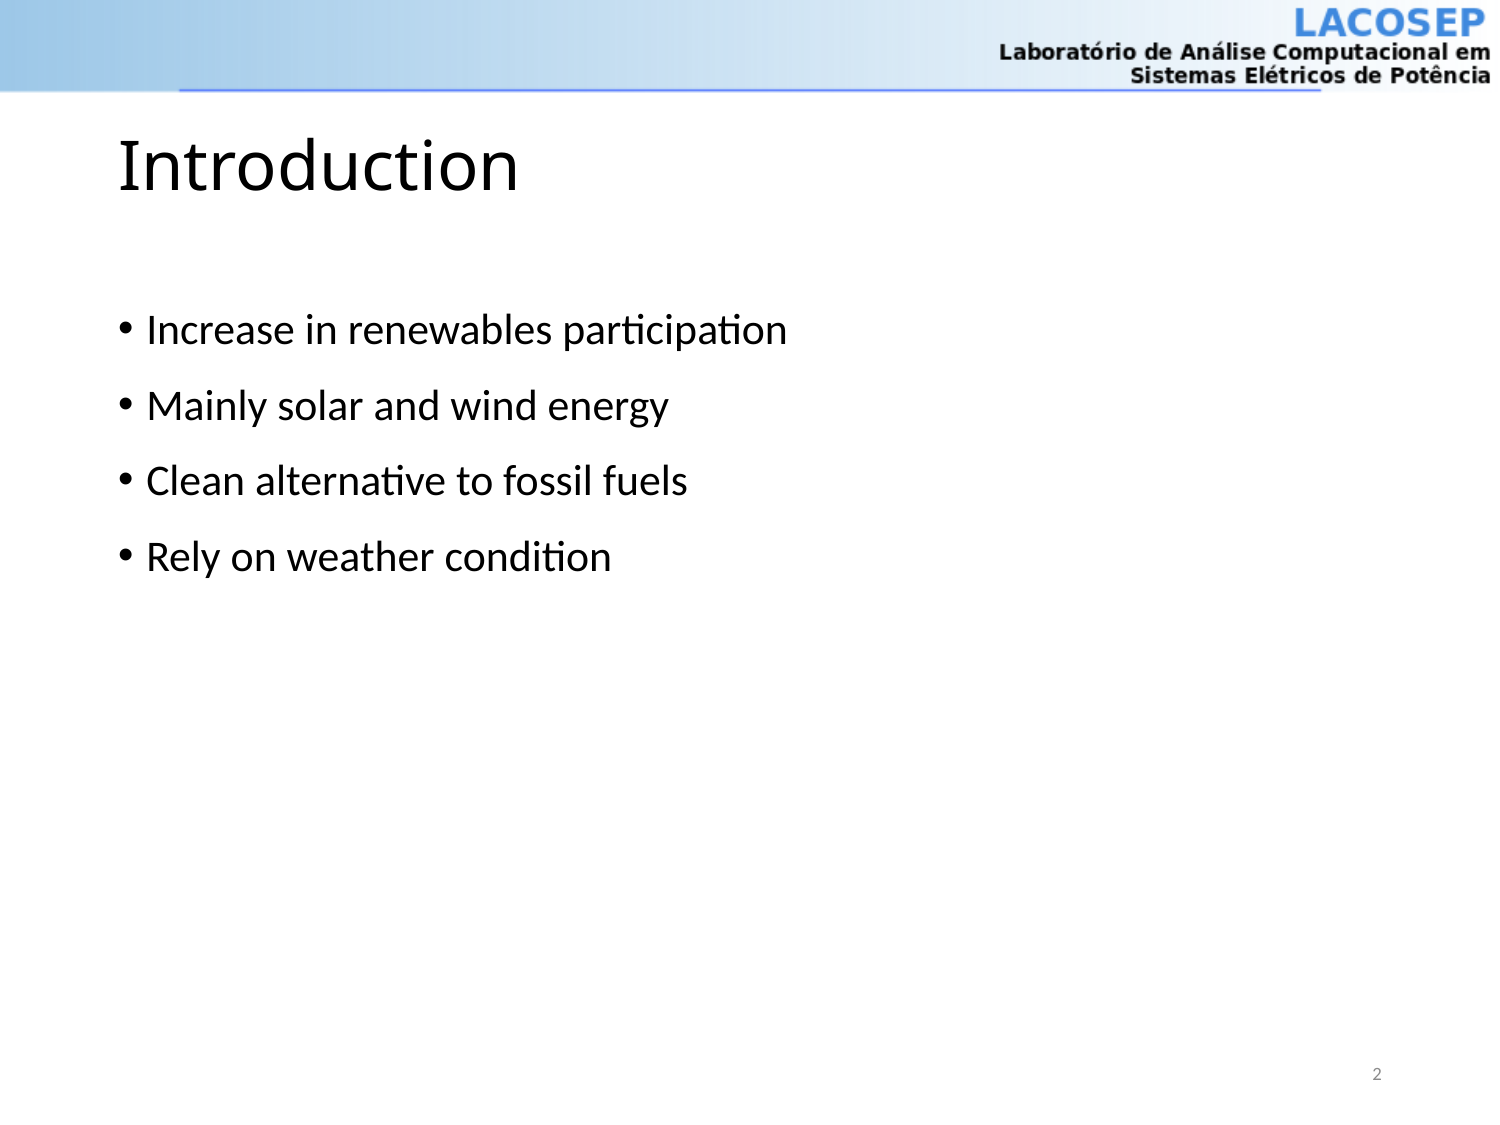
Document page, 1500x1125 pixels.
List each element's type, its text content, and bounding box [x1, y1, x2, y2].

title Introduction [103, 59, 1397, 278]
slide_number 2 [1059, 1042, 1397, 1103]
picture [0, 0, 1500, 1125]
list Increase in renewables participation Mainly solar and wind energy Clean alternative to fossil fuels Rely on weather condition [103, 299, 1397, 1014]
